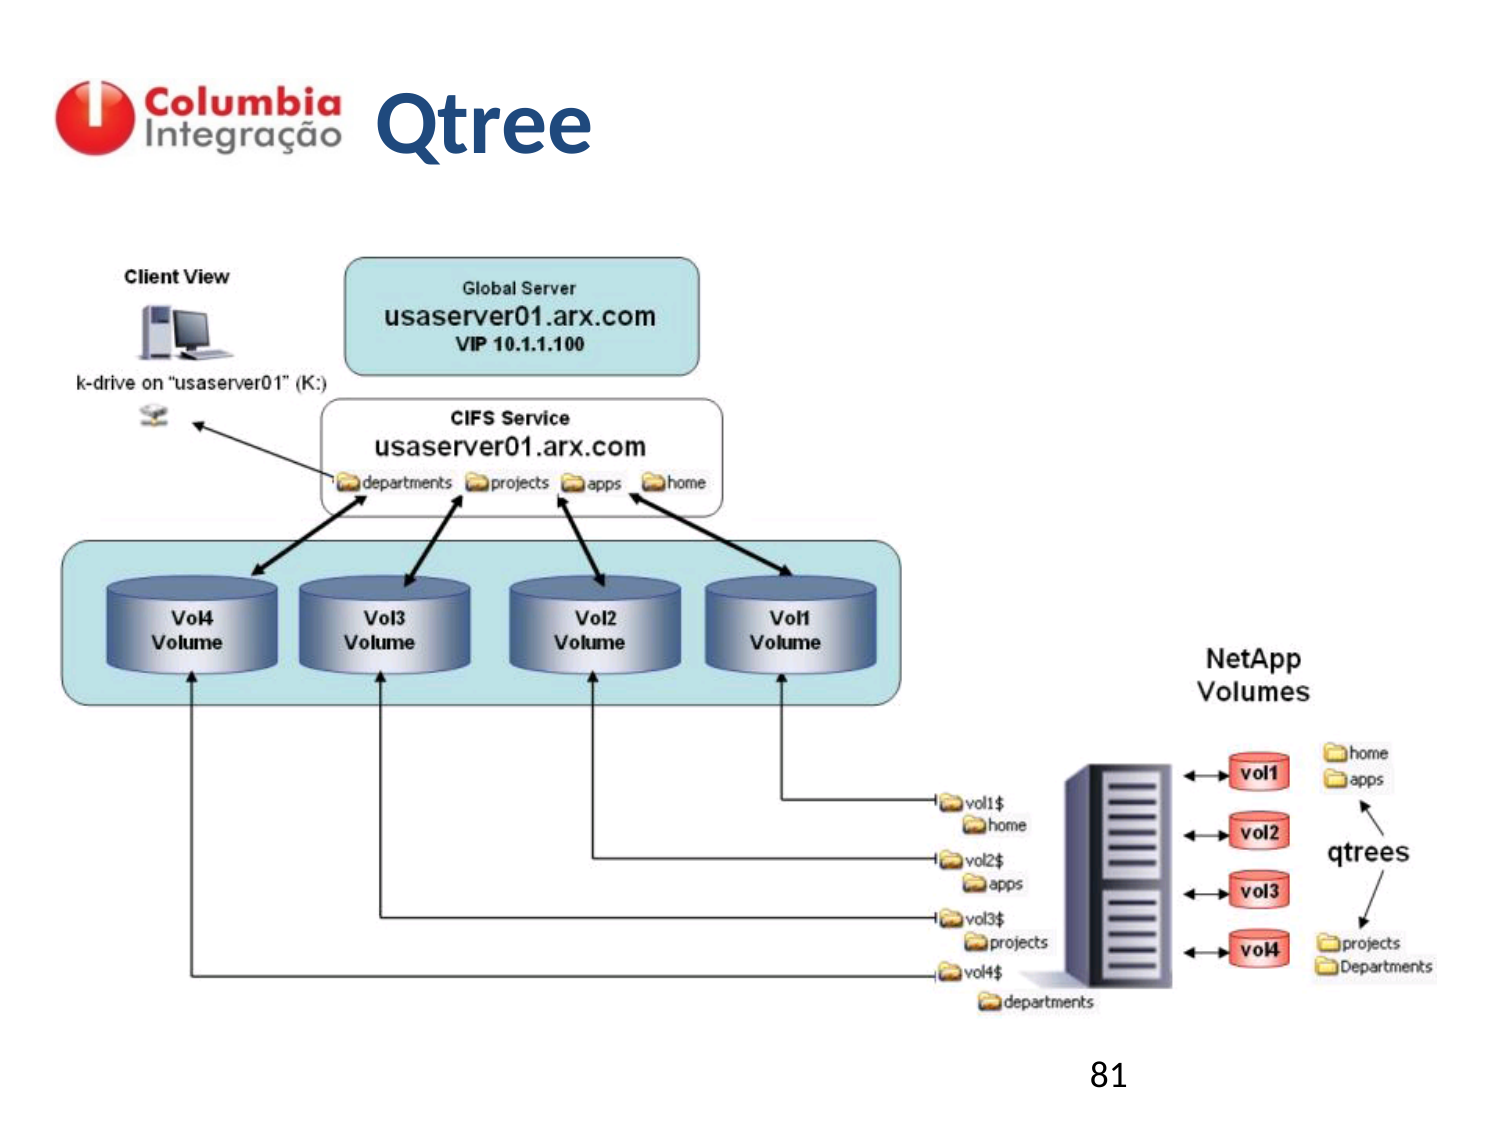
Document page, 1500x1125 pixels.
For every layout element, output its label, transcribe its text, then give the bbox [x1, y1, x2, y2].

title Qtree [360, 54, 1426, 185]
picture [51, 243, 1437, 1022]
picture [53, 78, 354, 168]
slide_number 81 [1074, 1042, 1425, 1103]
